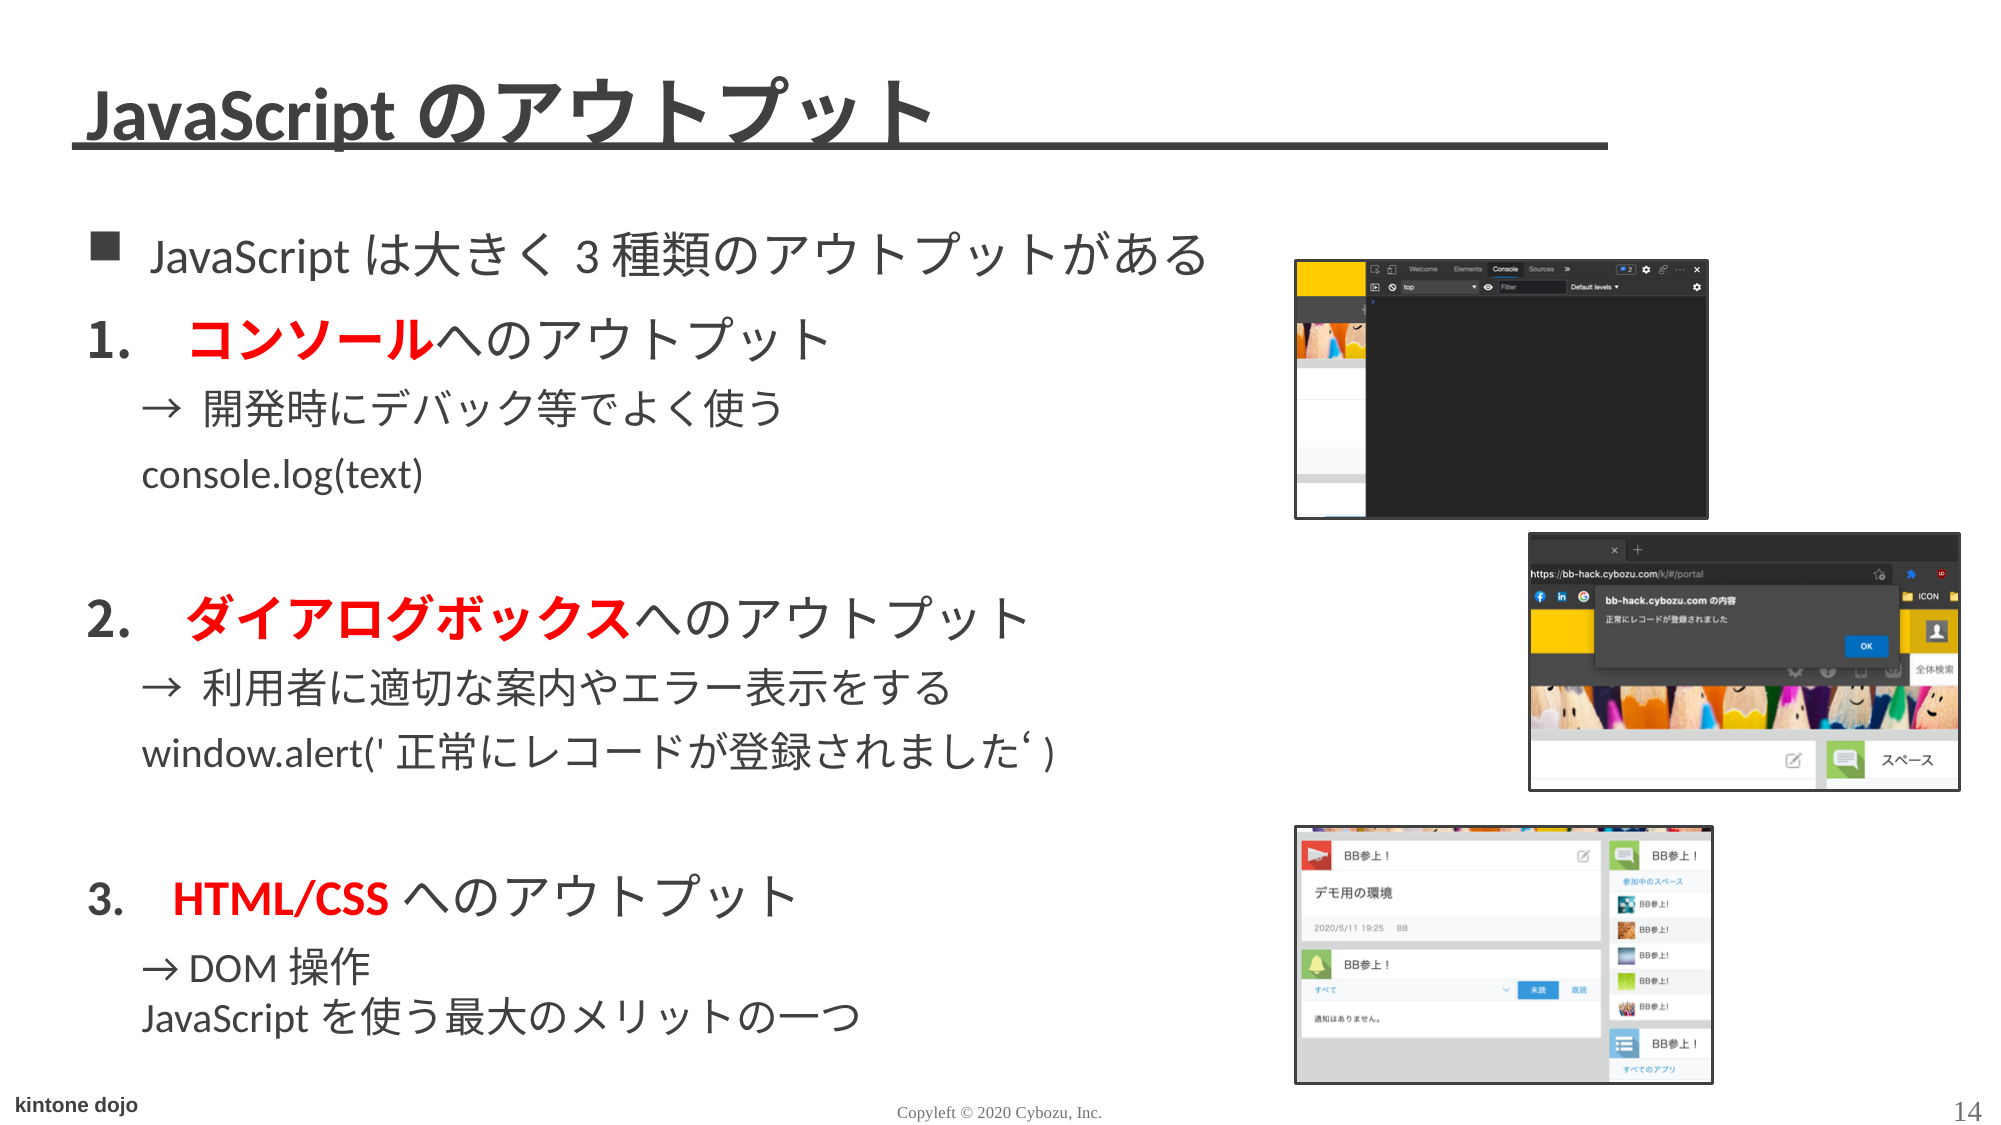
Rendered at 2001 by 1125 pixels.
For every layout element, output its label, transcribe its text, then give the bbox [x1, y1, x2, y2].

picture [1531, 534, 1958, 790]
list JavaScriptは大きく3種類のアウトプットがある コンソールへのアウトプット → 開発時にデバック等でよく使う console.log(text) ダイアログボックスへのアウトプット → 利用者に適切な案内やエラー表示をする window.alert('正常にレコードが登録されました‘) HTML/CSSへのアウトプット → DOM操作 JavaScriptを使う最大のメリットの一つ [71, 215, 1958, 1067]
footer Copyleft © 2020 Cybozu, Inc. [662, 1098, 1338, 1125]
title JavaScriptのアウトプット [71, 58, 1958, 171]
picture [1297, 262, 1707, 517]
slide_number 14 [1735, 1084, 1998, 1125]
picture [1297, 827, 1711, 1083]
